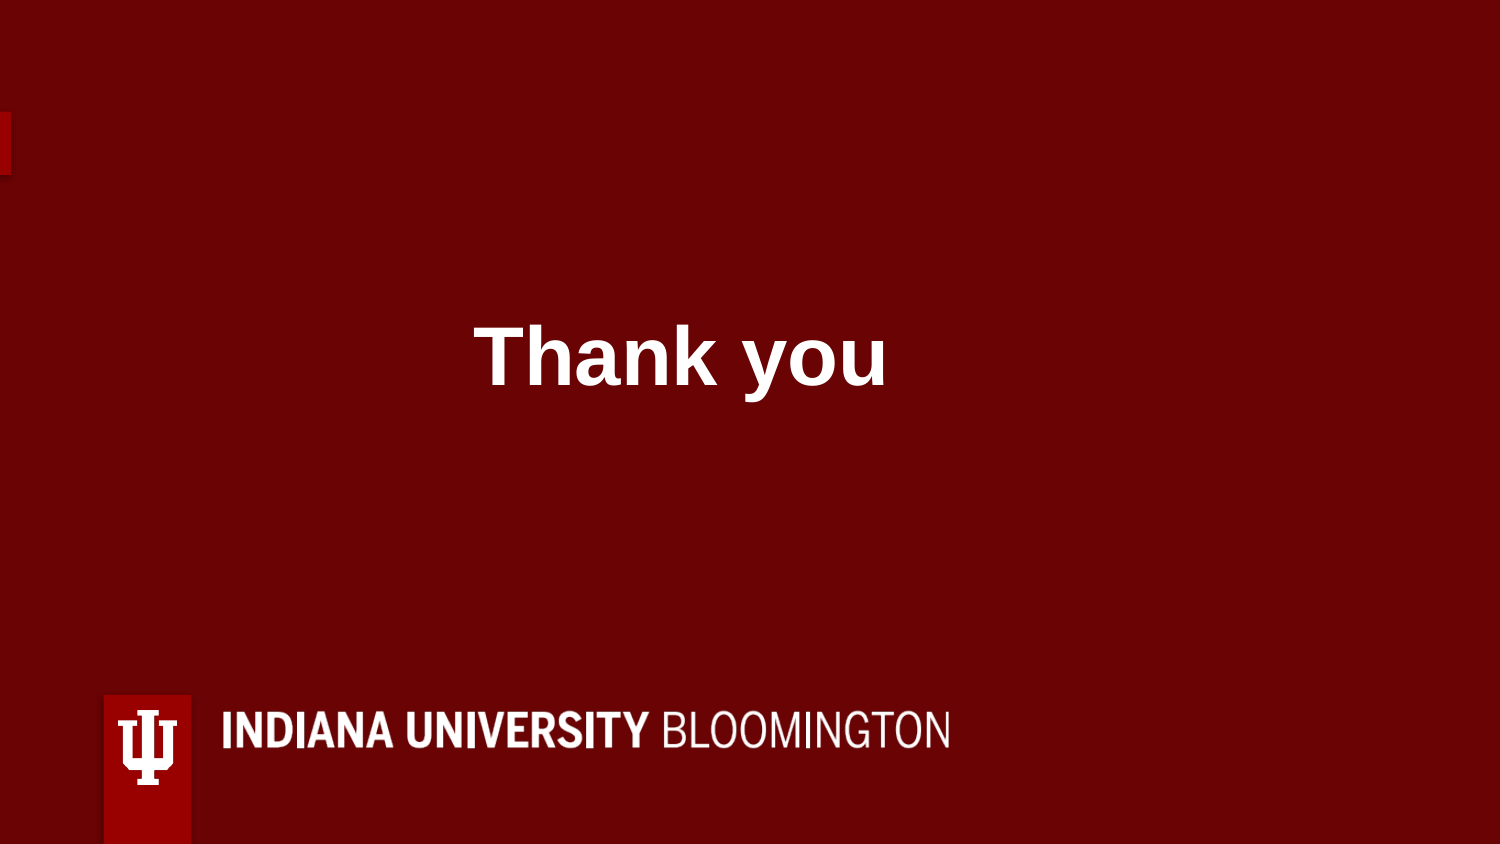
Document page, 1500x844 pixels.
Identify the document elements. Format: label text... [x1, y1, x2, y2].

list Thank you [36, 294, 1326, 741]
